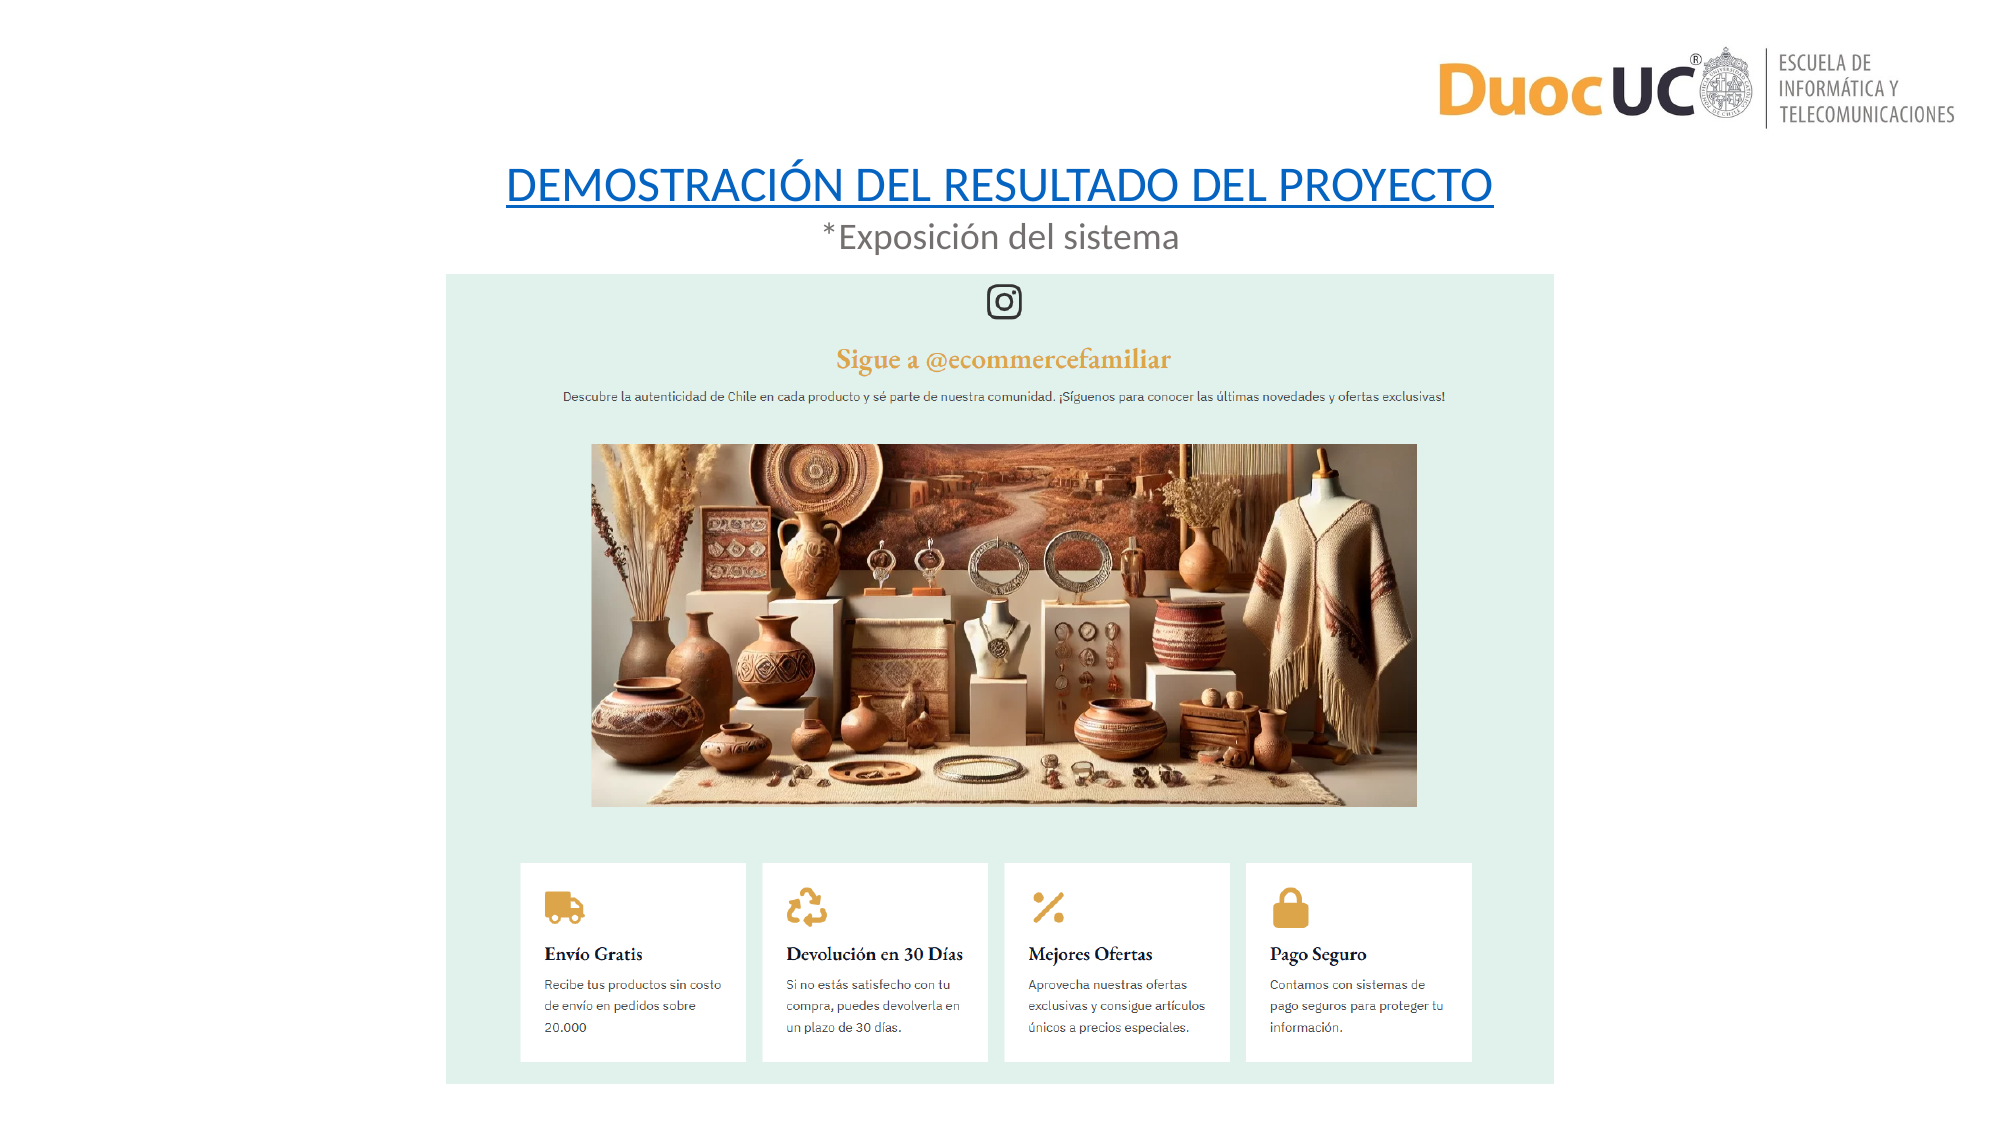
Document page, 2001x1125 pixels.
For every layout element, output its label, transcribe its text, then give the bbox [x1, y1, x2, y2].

picture [1438, 33, 1955, 164]
text_box DEMOSTRACIÓN DEL RESULTADO DEL PROYECTO *Exposición del sistema [0, 144, 2000, 265]
picture [445, 273, 1555, 1084]
